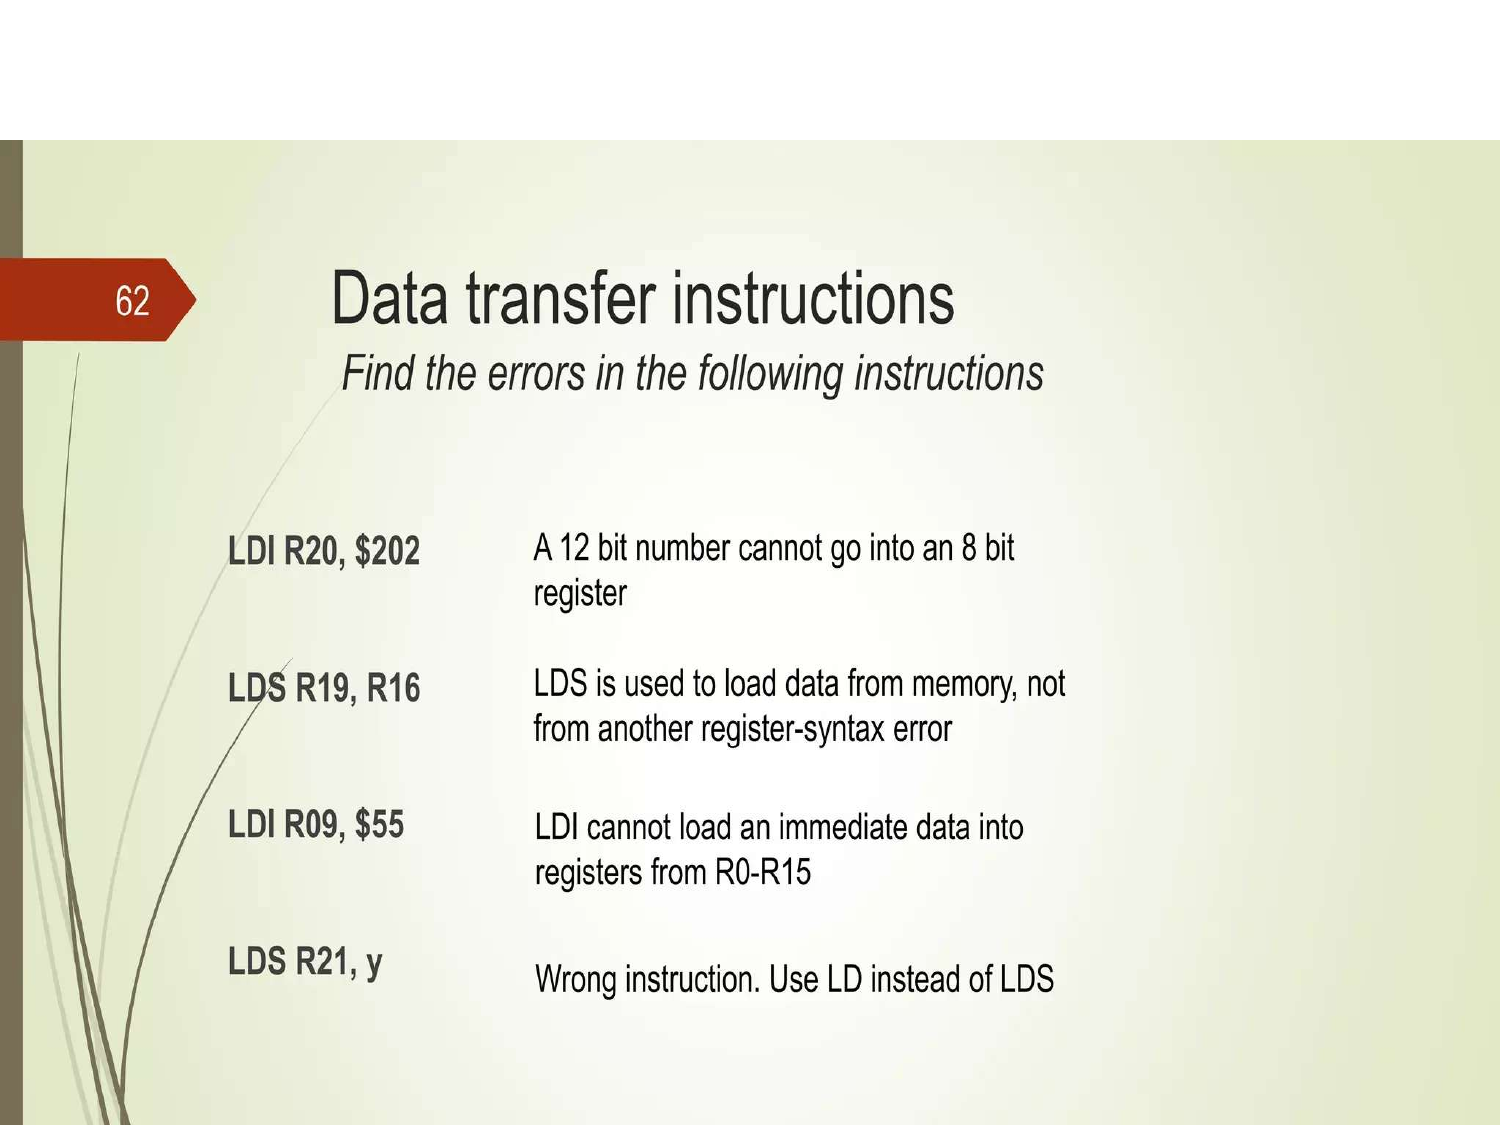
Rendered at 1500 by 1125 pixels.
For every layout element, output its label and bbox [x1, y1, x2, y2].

picture [0, 140, 1500, 1125]
